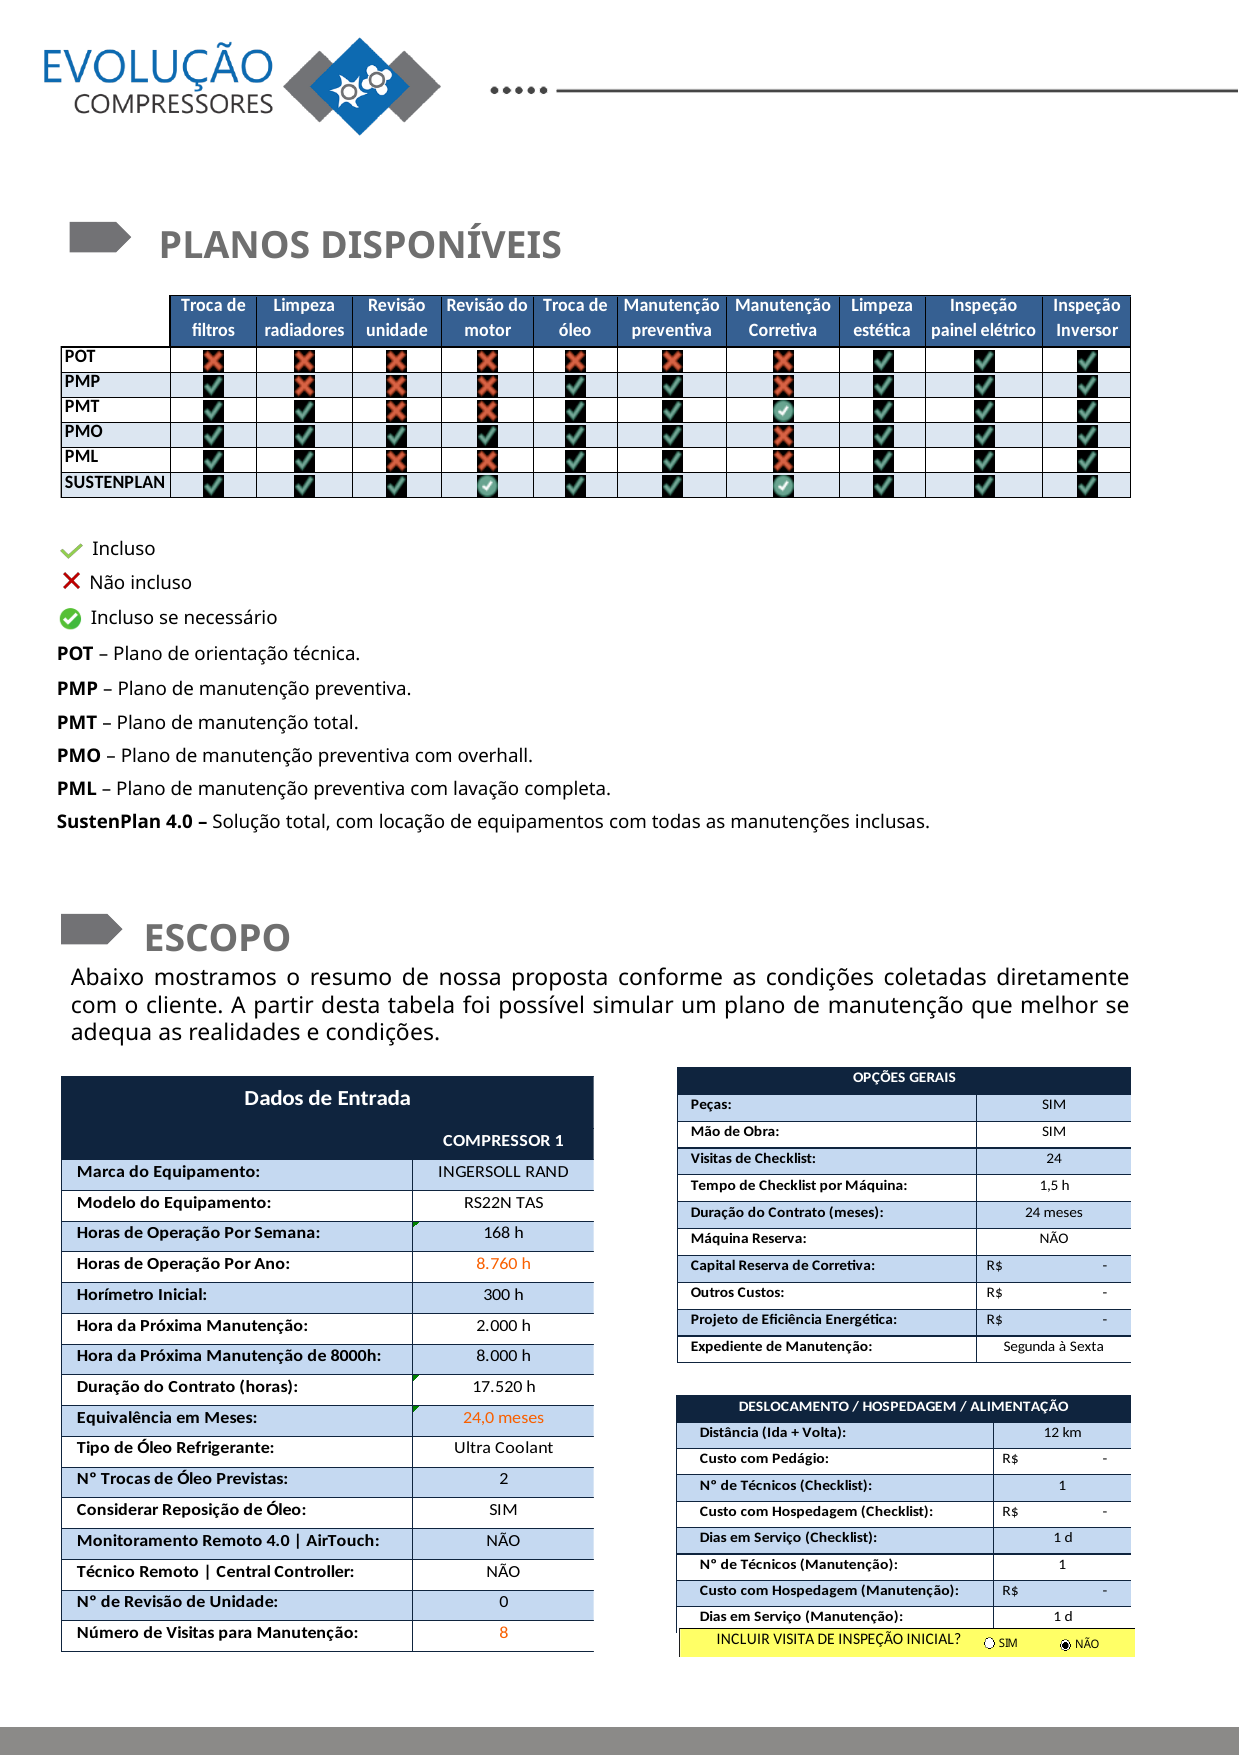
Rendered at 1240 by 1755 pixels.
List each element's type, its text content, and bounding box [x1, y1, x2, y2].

picture [675, 1395, 1136, 1659]
picture [60, 295, 1133, 500]
text_box ESCOPO [143, 894, 1031, 960]
text_box PMO – Plano de manutenção preventiva com overhall. [42, 736, 678, 768]
text_box POT – Plano de orientação técnica. [42, 634, 678, 669]
text_box Incluso [77, 529, 713, 567]
picture [60, 539, 83, 562]
picture [60, 1076, 595, 1653]
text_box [0, 1726, 1240, 1755]
picture [55, 602, 88, 633]
text_box Não incluso [83, 563, 710, 598]
picture [0, 0, 1238, 142]
text_box PMP – Plano de manutenção preventiva. [42, 669, 678, 703]
text_box PML – Plano de manutenção preventiva com lavação completa. [42, 768, 678, 802]
text_box SustenPlan 4.0 – Solução total, com locação de equipamentos com todas as manutenções inclusas. [42, 802, 1033, 840]
text_box PLANOS DISPONÍVEIS [158, 201, 1047, 266]
picture [60, 569, 83, 592]
text_box Abaixo mostramos o resumo de nossa proposta conforme as condições coletadas diretamente com o cliente. A partir desta tabela foi possível simular um plano de manutenção que melhor se adequa as realidades e condições. [55, 955, 1147, 1053]
picture [676, 1066, 1133, 1364]
text_box PMT – Plano de manutenção total. [42, 703, 678, 736]
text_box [60, 913, 123, 945]
text_box Incluso se necessário [83, 598, 712, 636]
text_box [69, 221, 132, 253]
